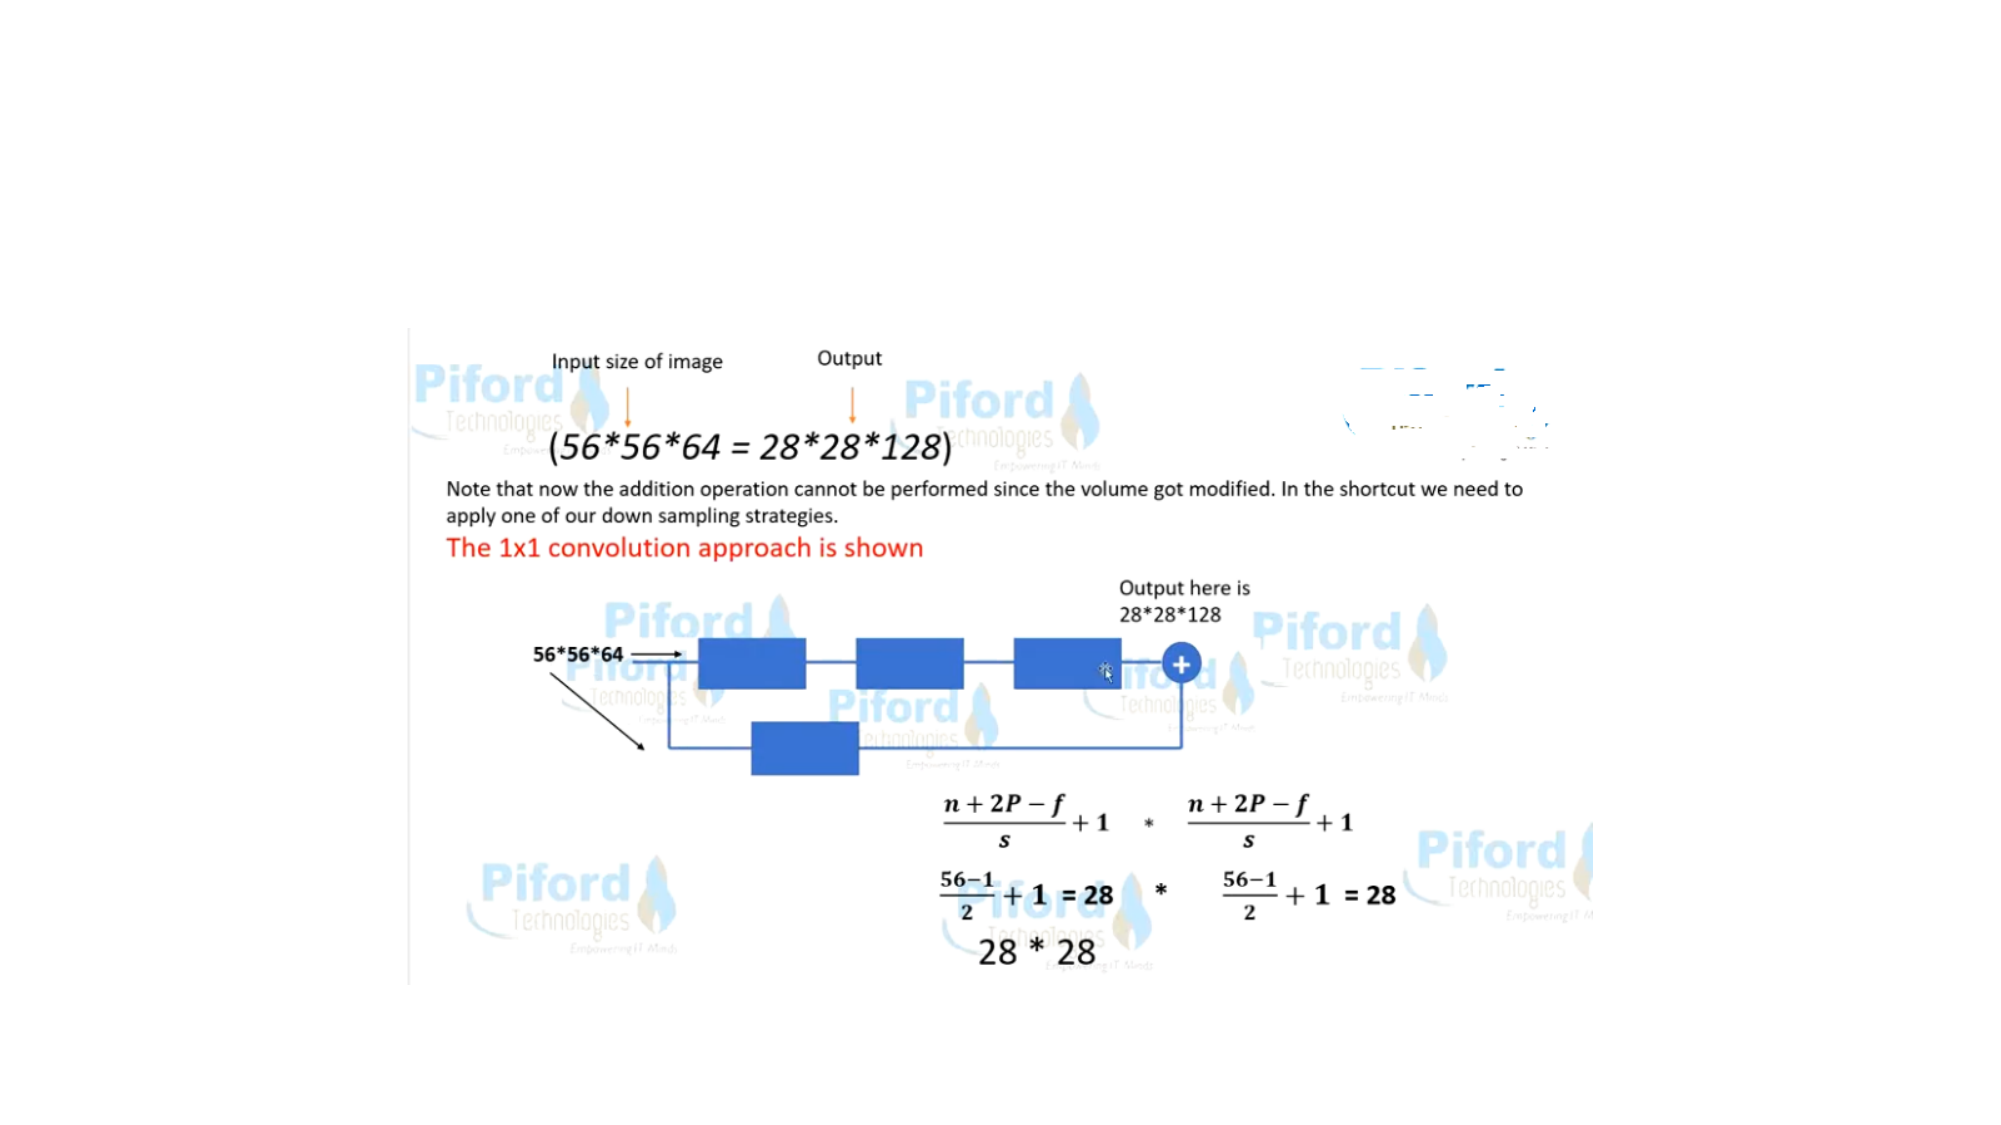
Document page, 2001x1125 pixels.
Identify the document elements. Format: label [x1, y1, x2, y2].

list [407, 328, 1593, 985]
